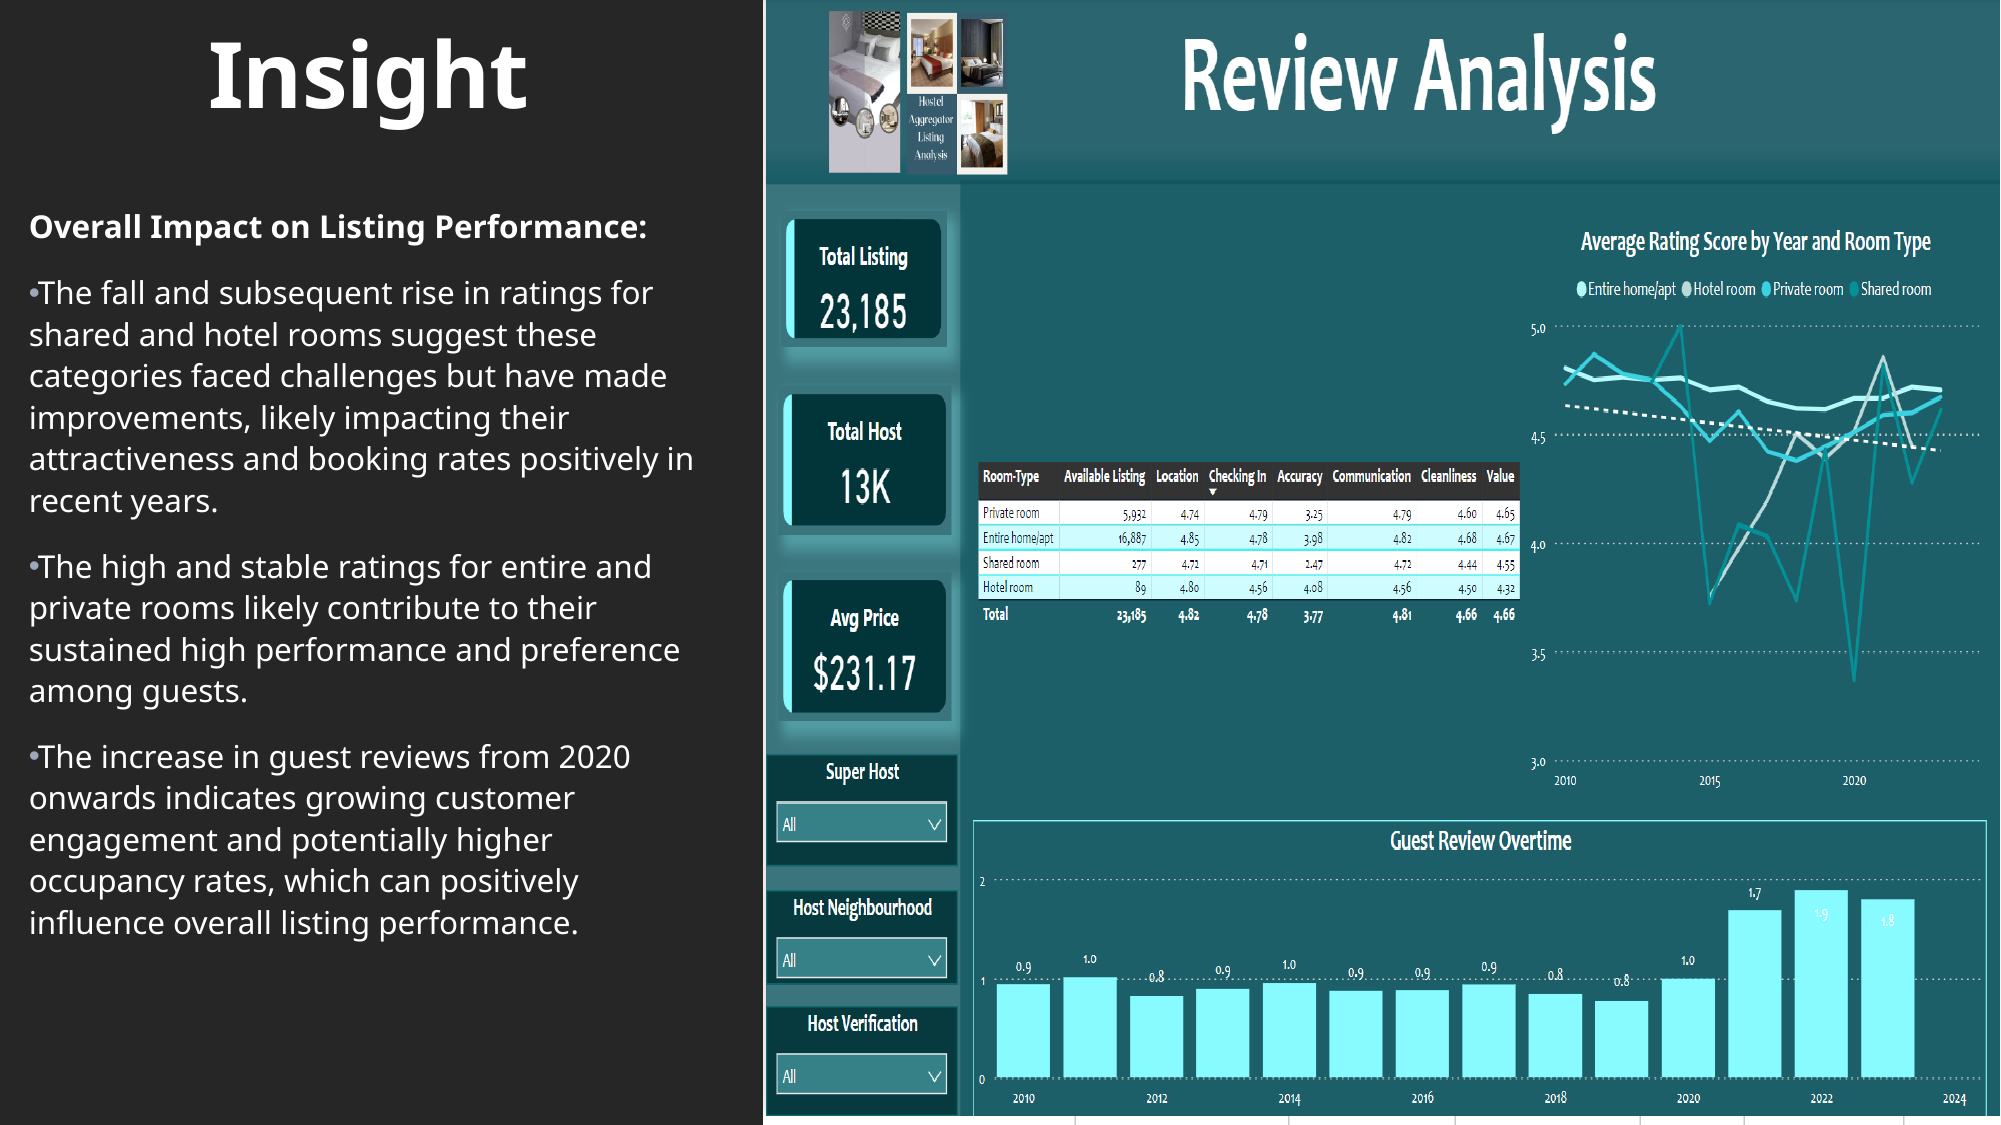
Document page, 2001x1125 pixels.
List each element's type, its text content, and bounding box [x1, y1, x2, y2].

picture [763, 0, 2001, 1125]
title Insight [105, 51, 633, 137]
list Overall Impact on Listing Performance: The fall and subsequent rise in ratings for shared and hotel rooms suggest these categories faced challenges but have made improvements, likely impacting their attractiveness and booking rates positively in recent years. The high and stable ratings for entire and private rooms likely contribute to their sustained high performance and preference among guests. The increase in guest reviews from 2020 onwards indicates growing customer engagement and potentially higher occupancy rates, which can positively influence overall listing performance. [13, 196, 725, 1064]
